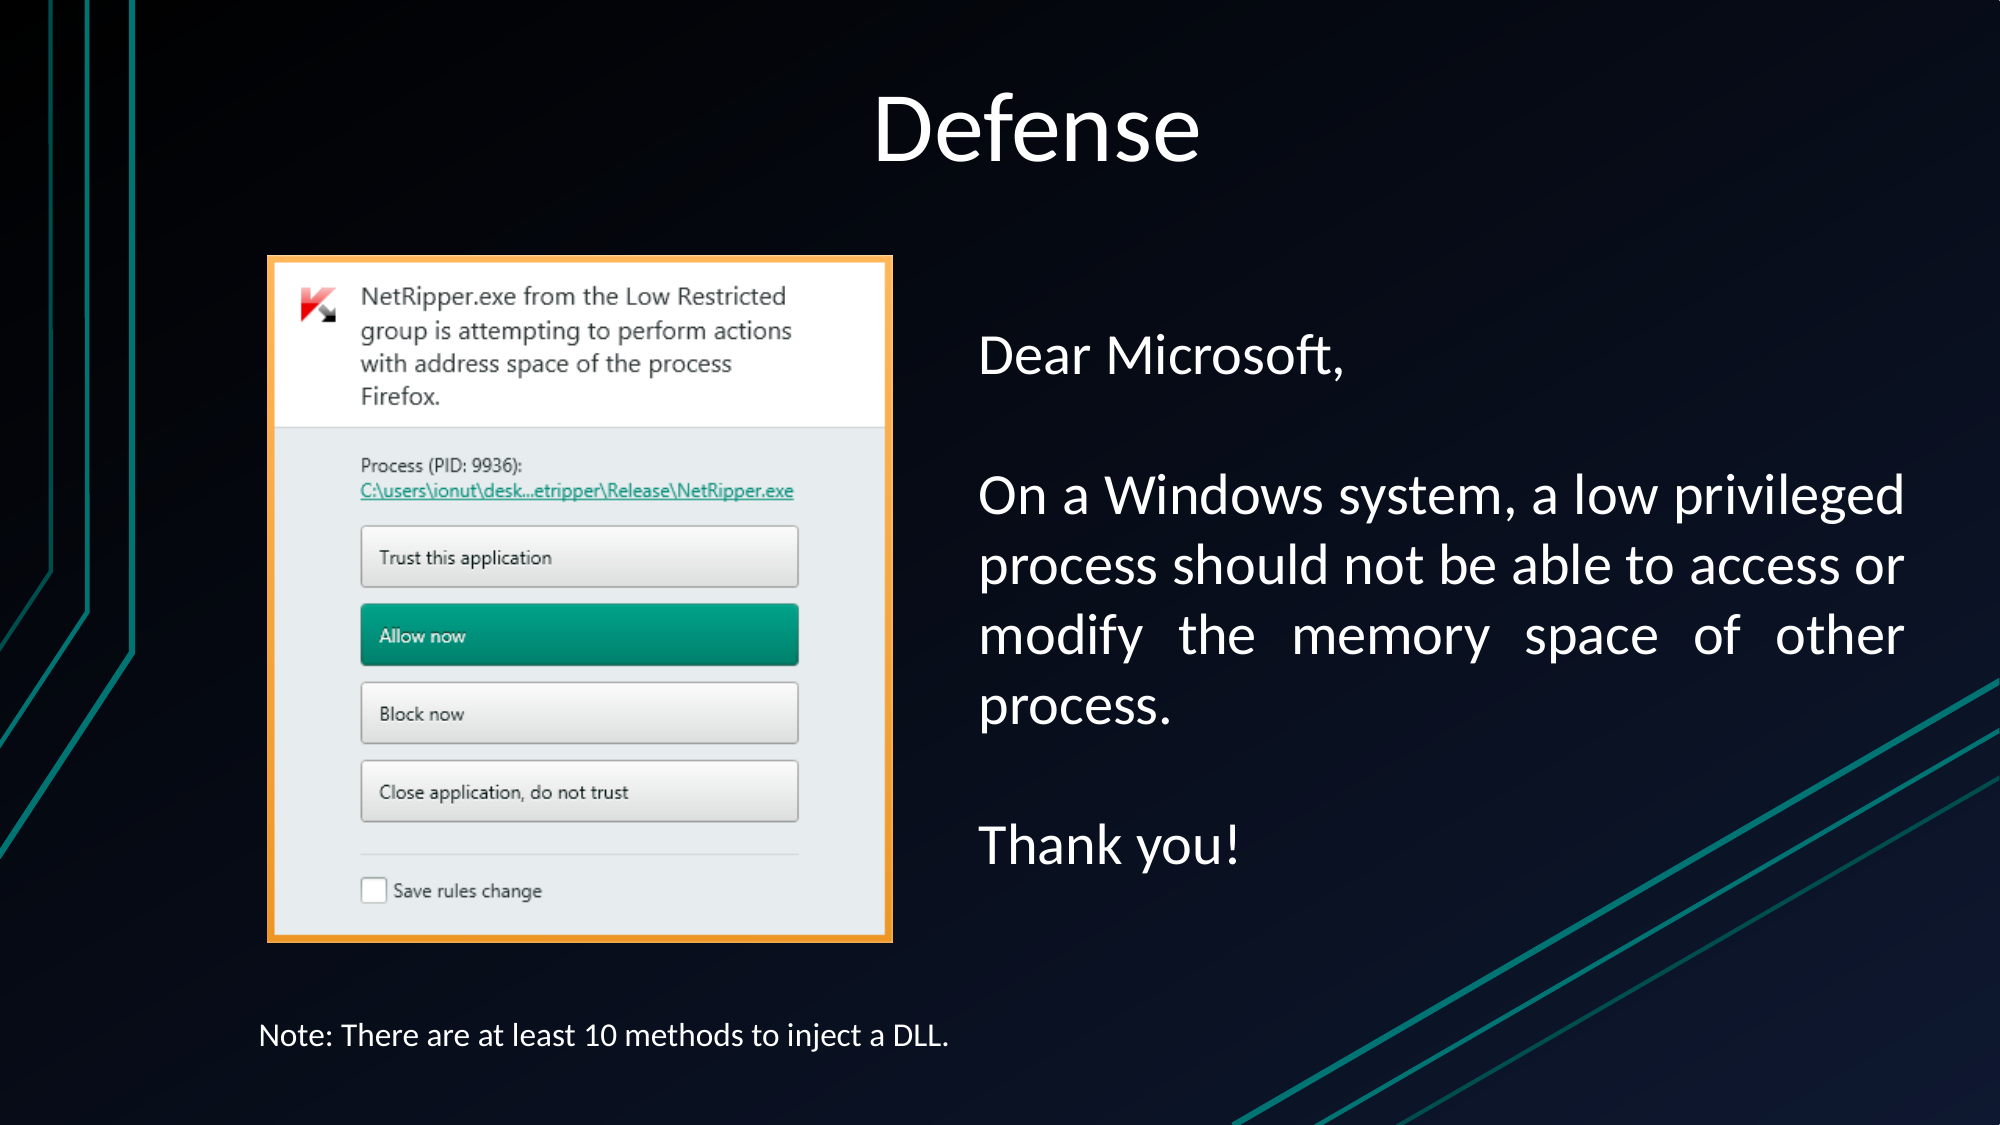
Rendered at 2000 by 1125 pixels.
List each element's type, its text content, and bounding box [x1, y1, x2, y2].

text_box Note: There are at least 10 methods to inject a DLL. [243, 1005, 1201, 1060]
text_box Defense [858, 54, 1248, 190]
picture [267, 255, 893, 944]
text_box Dear Microsoft, On a Windows system, a low privileged process should not be able to access or modify the memory space of other process. Thank you! [964, 308, 1922, 884]
